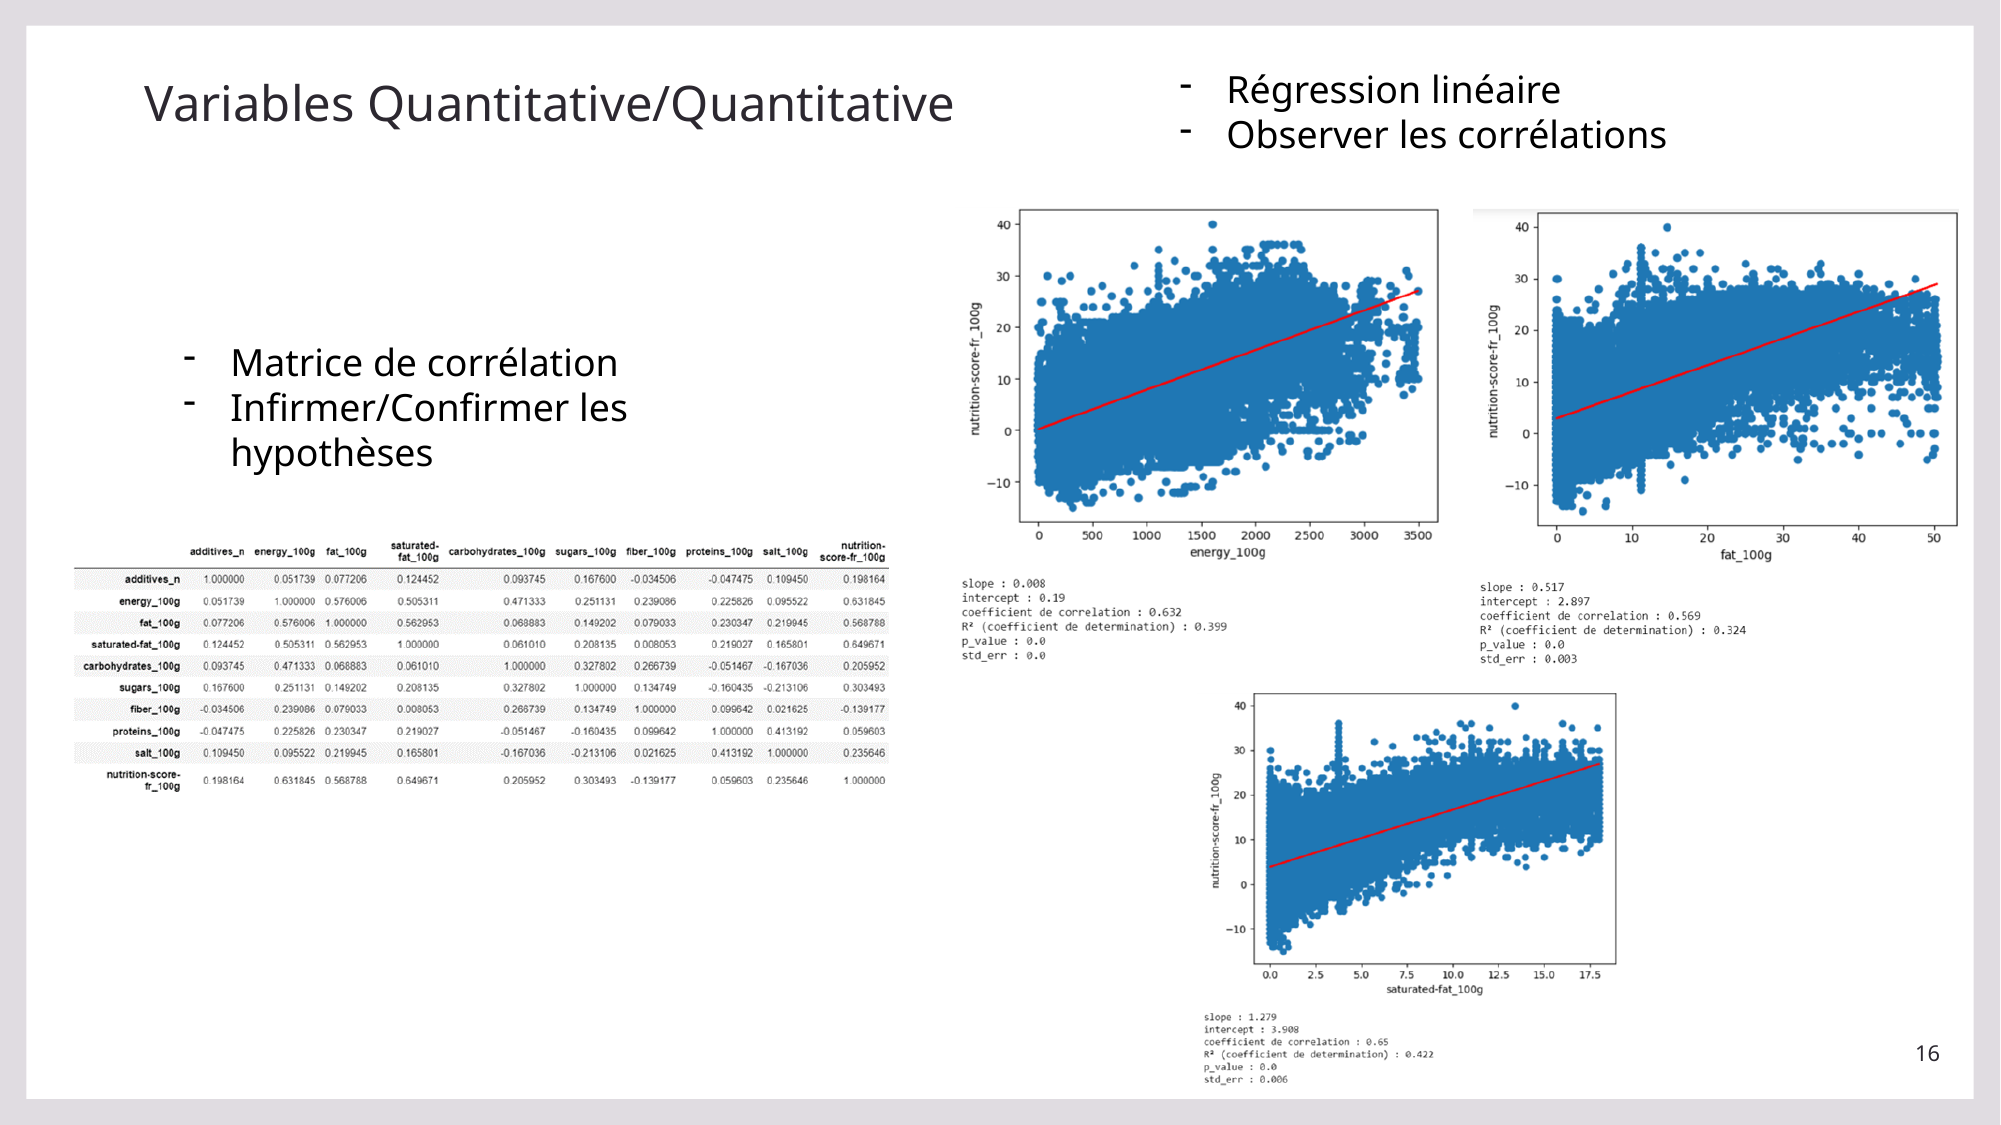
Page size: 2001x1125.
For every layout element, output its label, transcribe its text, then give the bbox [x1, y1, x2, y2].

picture [955, 207, 1440, 667]
picture [1473, 207, 1959, 667]
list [66, 538, 889, 796]
text_box Variables Quantitative/Quantitative [0, 58, 1383, 139]
text_box Matrice de corrélation Infirmer/Confirmer les hypothèses [168, 331, 786, 481]
slide_number 15 [1869, 1024, 1956, 1085]
text_box Régression linéaire Observer les corrélations [1164, 59, 1783, 164]
picture [1197, 693, 1618, 1091]
